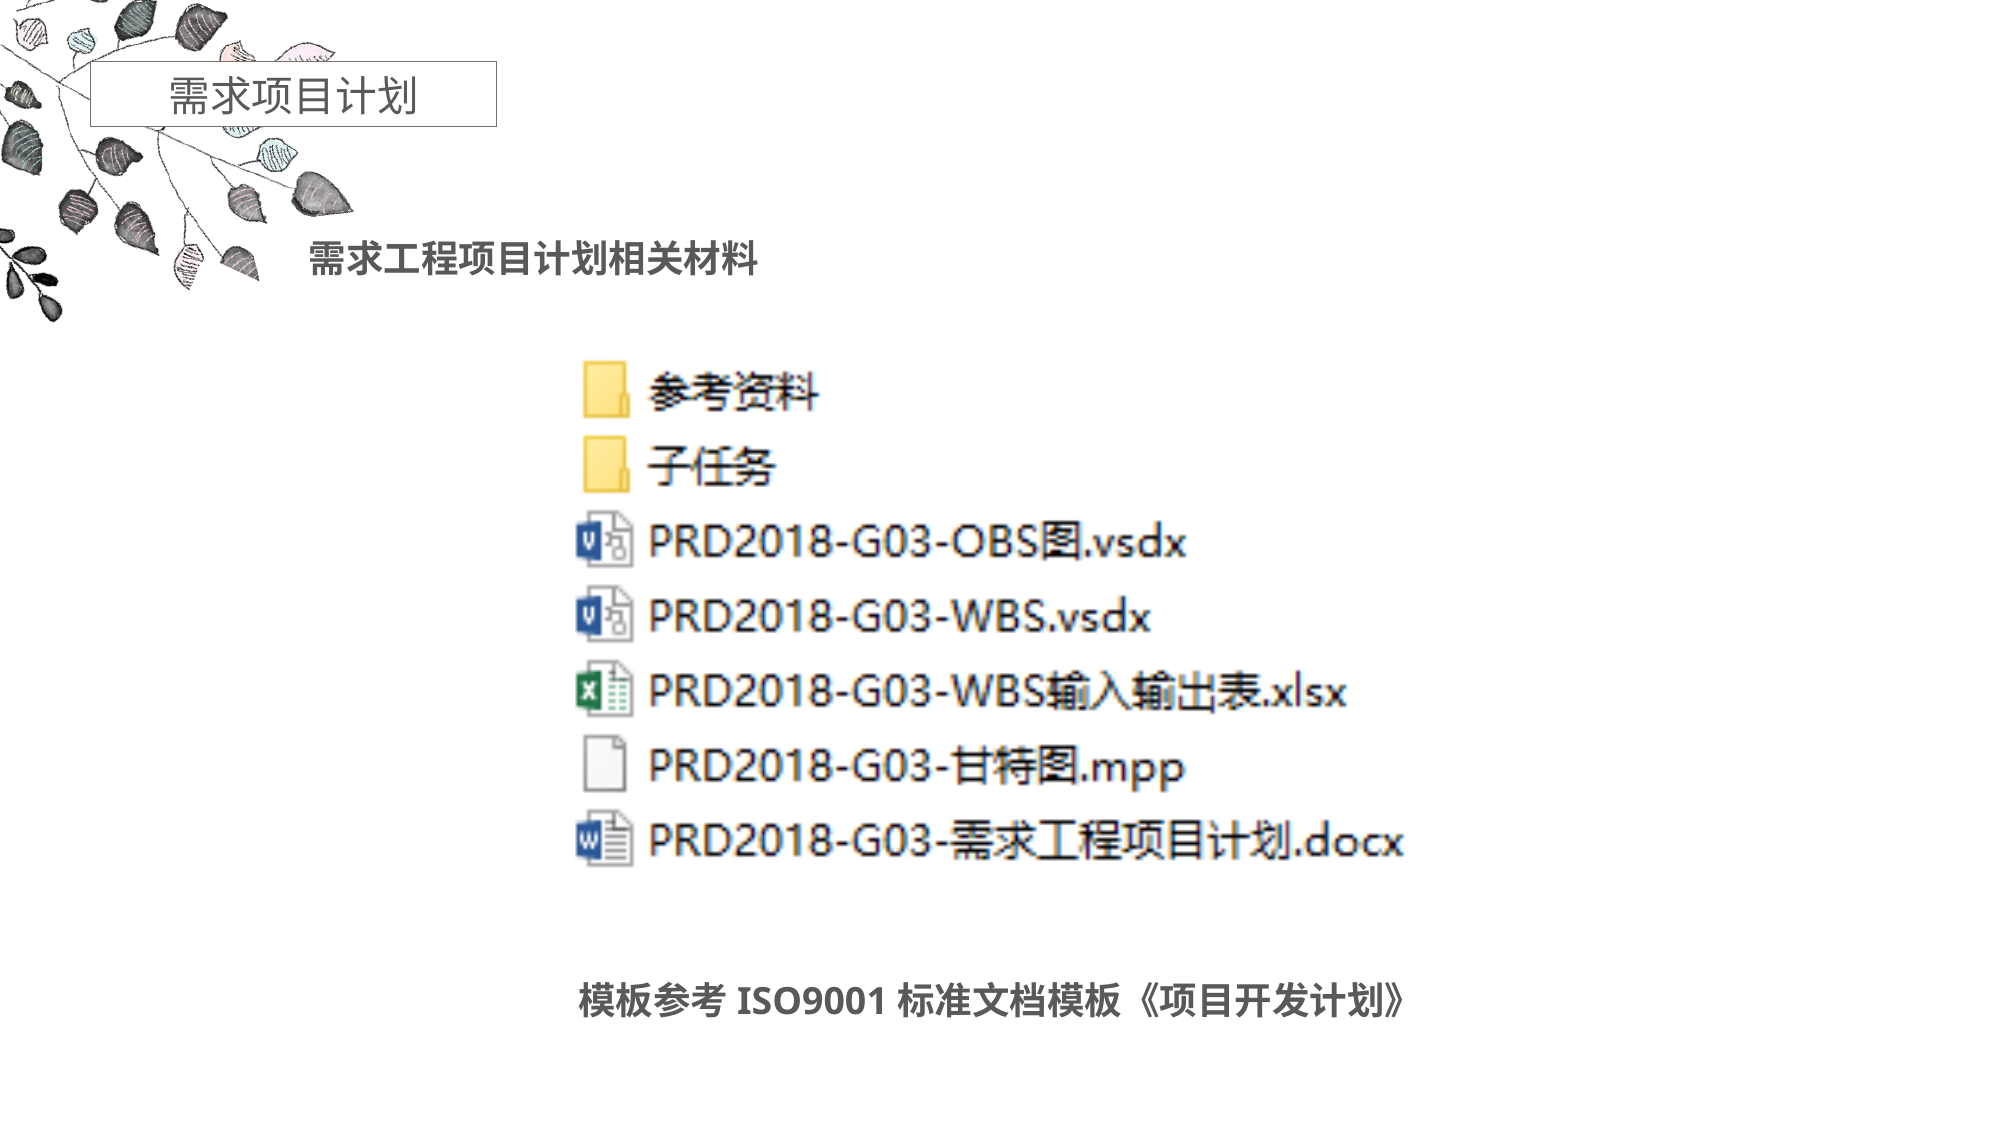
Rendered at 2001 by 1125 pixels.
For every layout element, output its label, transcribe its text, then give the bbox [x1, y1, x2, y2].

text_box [0, 0, 498, 659]
picture [510, 348, 1490, 875]
text_box 需求工程项目计划相关材料 [498, 227, 774, 288]
text_box 模板参考ISO9001标准文档模板《项目开发计划》 [563, 969, 1437, 1030]
